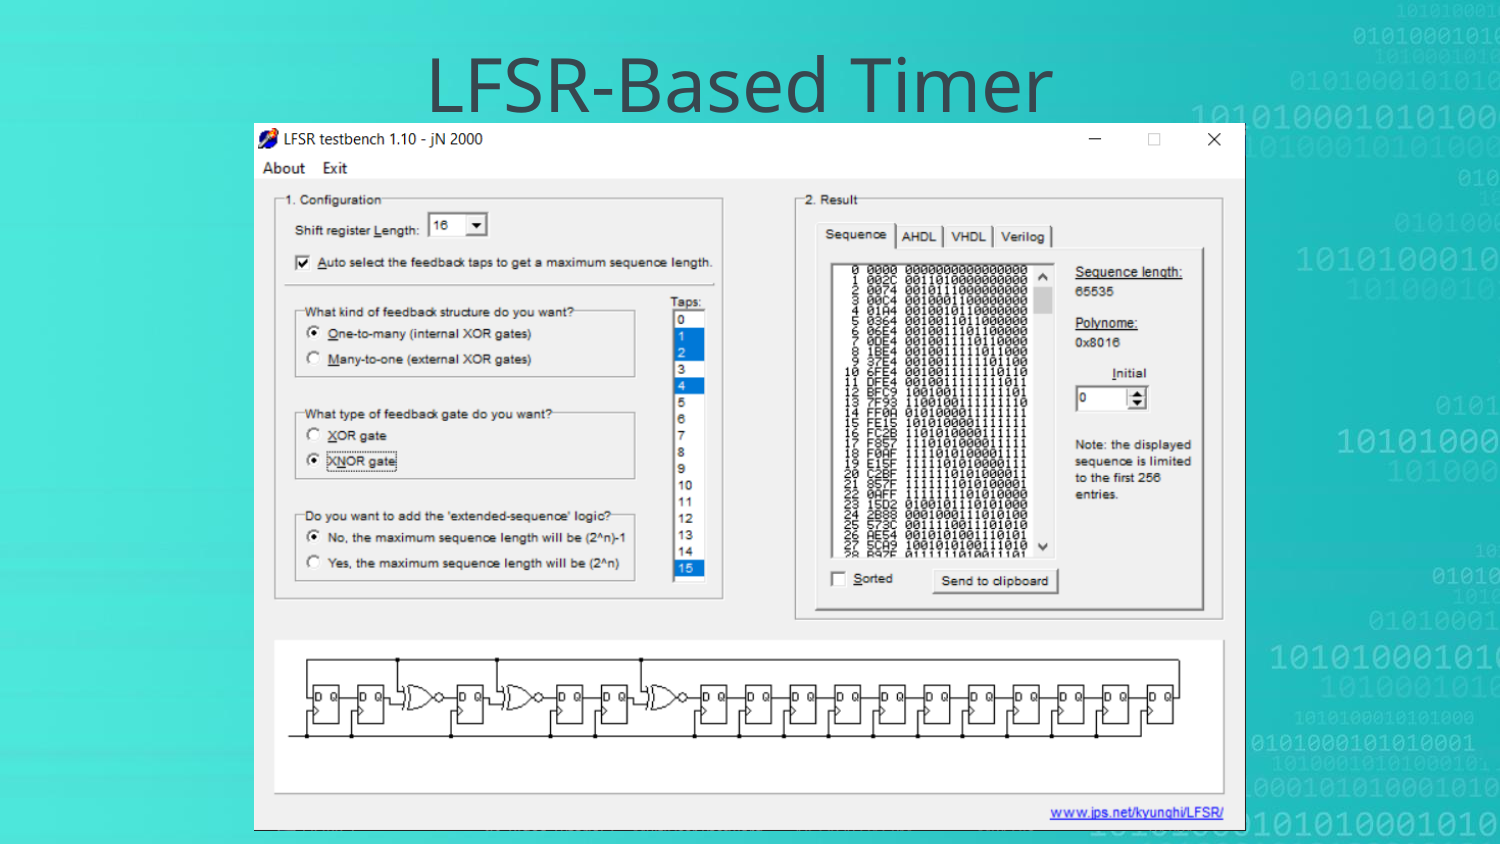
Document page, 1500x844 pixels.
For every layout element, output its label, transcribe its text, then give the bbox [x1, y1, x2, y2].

title LFSR-Based Timer [1, 22, 1499, 124]
picture [0, 0, 1500, 844]
